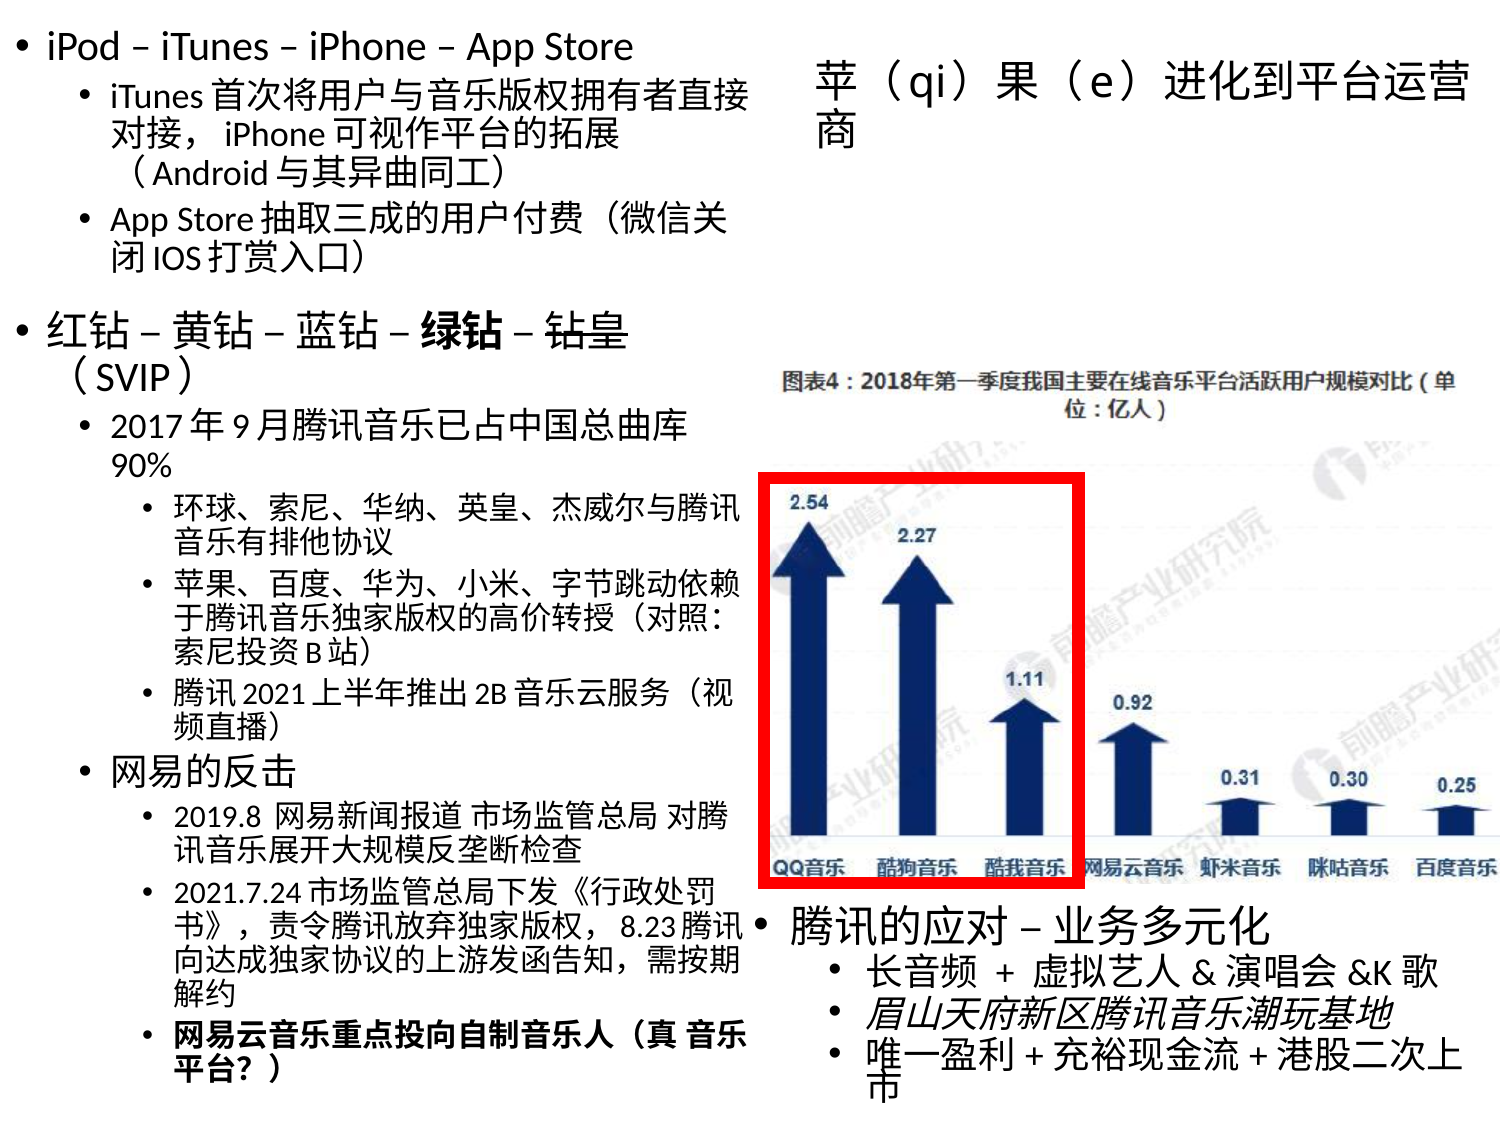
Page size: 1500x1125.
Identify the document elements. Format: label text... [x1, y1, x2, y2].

text_box 腾讯的应对 – 业务多元化 长音频 + 虚拟艺人&演唱会&K歌 眉山天府新区腾讯音乐潮玩基地 唯一盈利+充裕现金流+港股二次上市 [663, 905, 1500, 1115]
title 苹（qi）果（e）进化到平台运营商 [799, 51, 1500, 163]
text_box [763, 477, 770, 884]
list iPod – iTunes – iPhone – App Store iTunes首次将用户与音乐版权拥有者直接对接，iPhone可视作平台的拓展（Android与其异曲同工） App Store抽取三成的用户付费（微信关闭IOS打赏入口） 红钻 – 黄钻 – 蓝钻 – 绿钻 – 钻皇（SVIP） 2017年9月腾讯音乐已占中国总曲库90% 环球、索尼、华纳、英皇、杰威尔与腾讯音乐有排他协议 苹果、百度、华为、小米、字节跳动依赖于腾讯音乐独家版权的高价转授（对照：索尼投资B站） 腾讯2021上半年推出2B音乐云服务（视频直播） 网易的反击 2019.8 网易新闻报道 市场监管总局 对腾讯音乐展开大规模反垄断检查 2021.7.24市场监管总局下发《行政处罚书》，责令腾讯放弃独家版权，8.23腾讯向达成独家协议的上游发函告知，需按期解约 网易云音乐重点投向自制音乐人（真 音乐平台？） [0, 17, 771, 1104]
picture [770, 365, 1500, 884]
